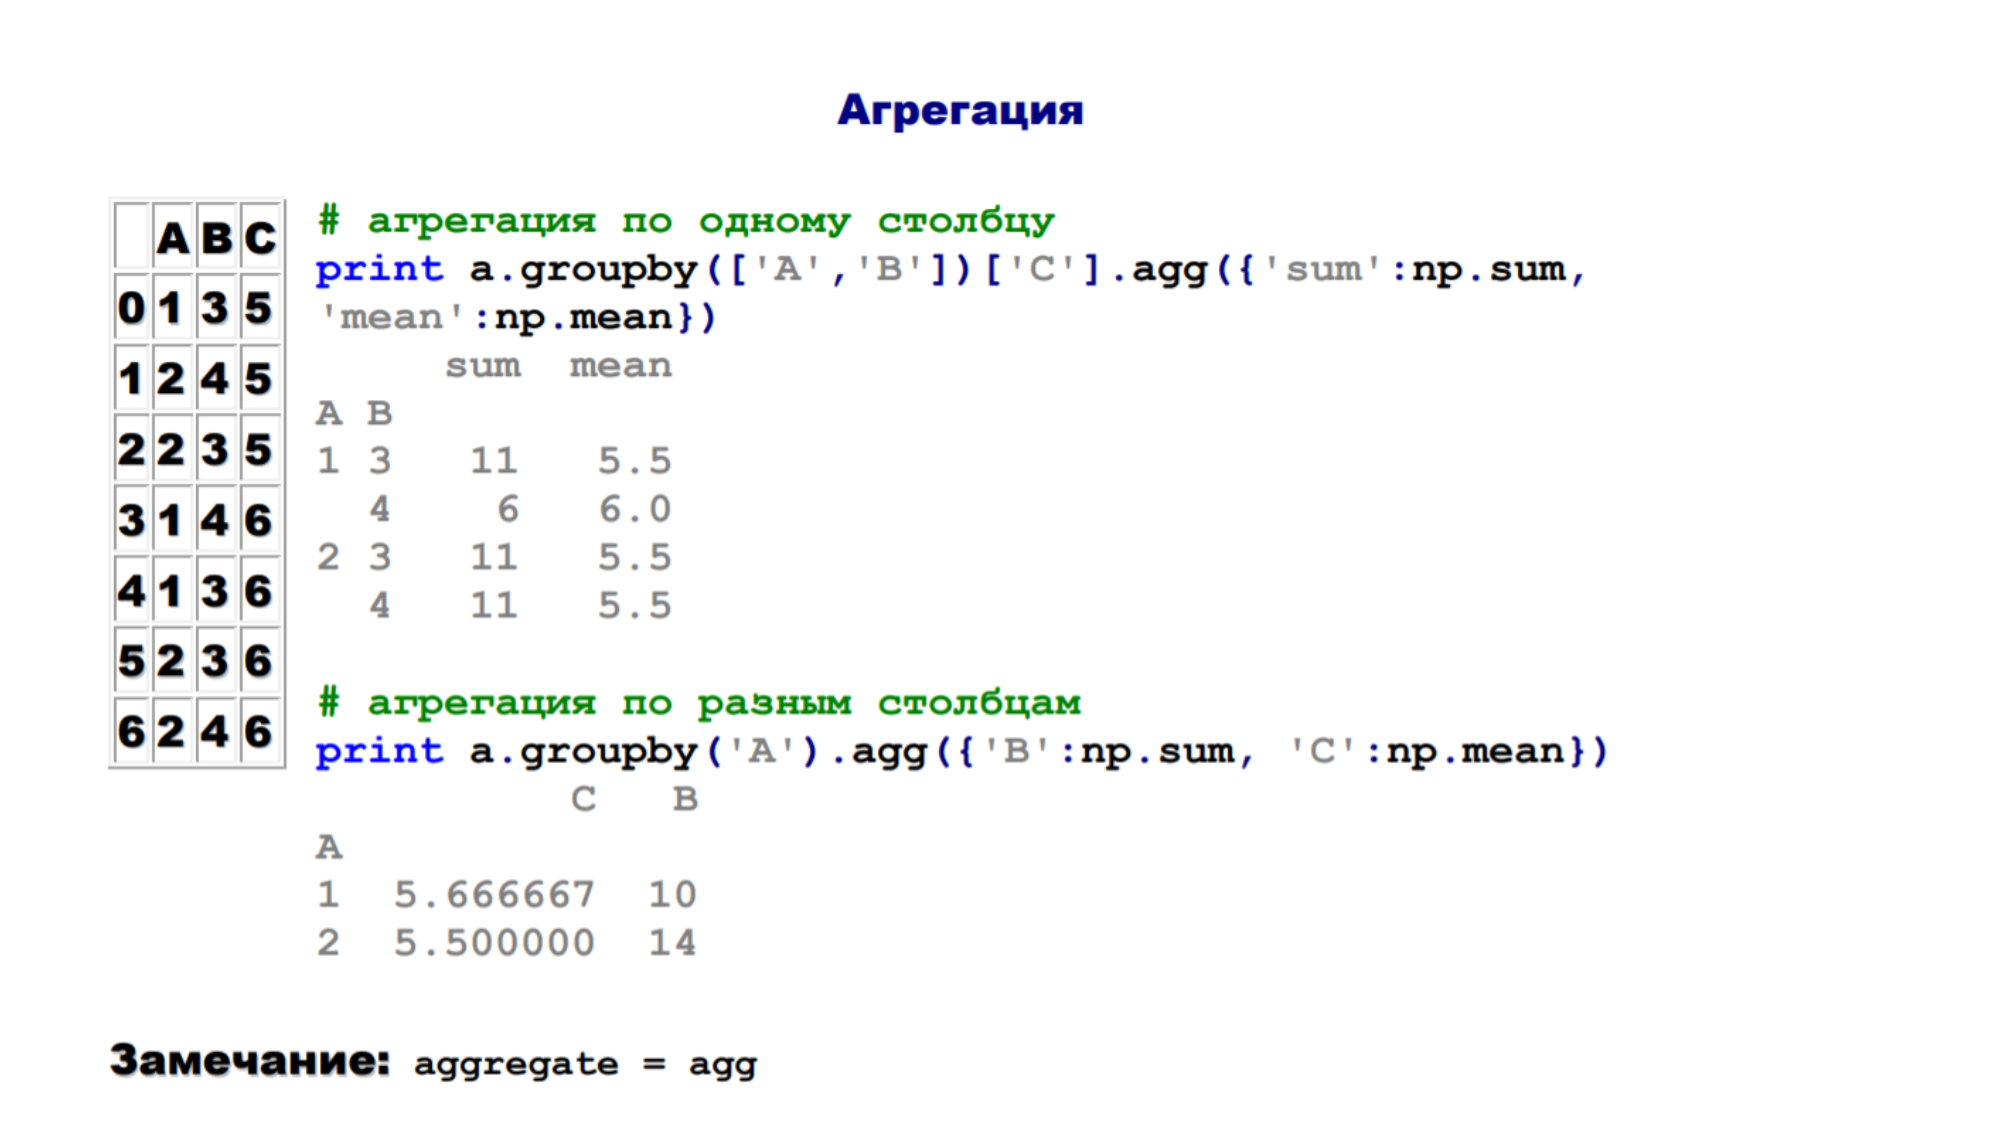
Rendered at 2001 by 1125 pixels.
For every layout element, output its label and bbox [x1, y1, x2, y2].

list [97, 86, 1630, 1096]
